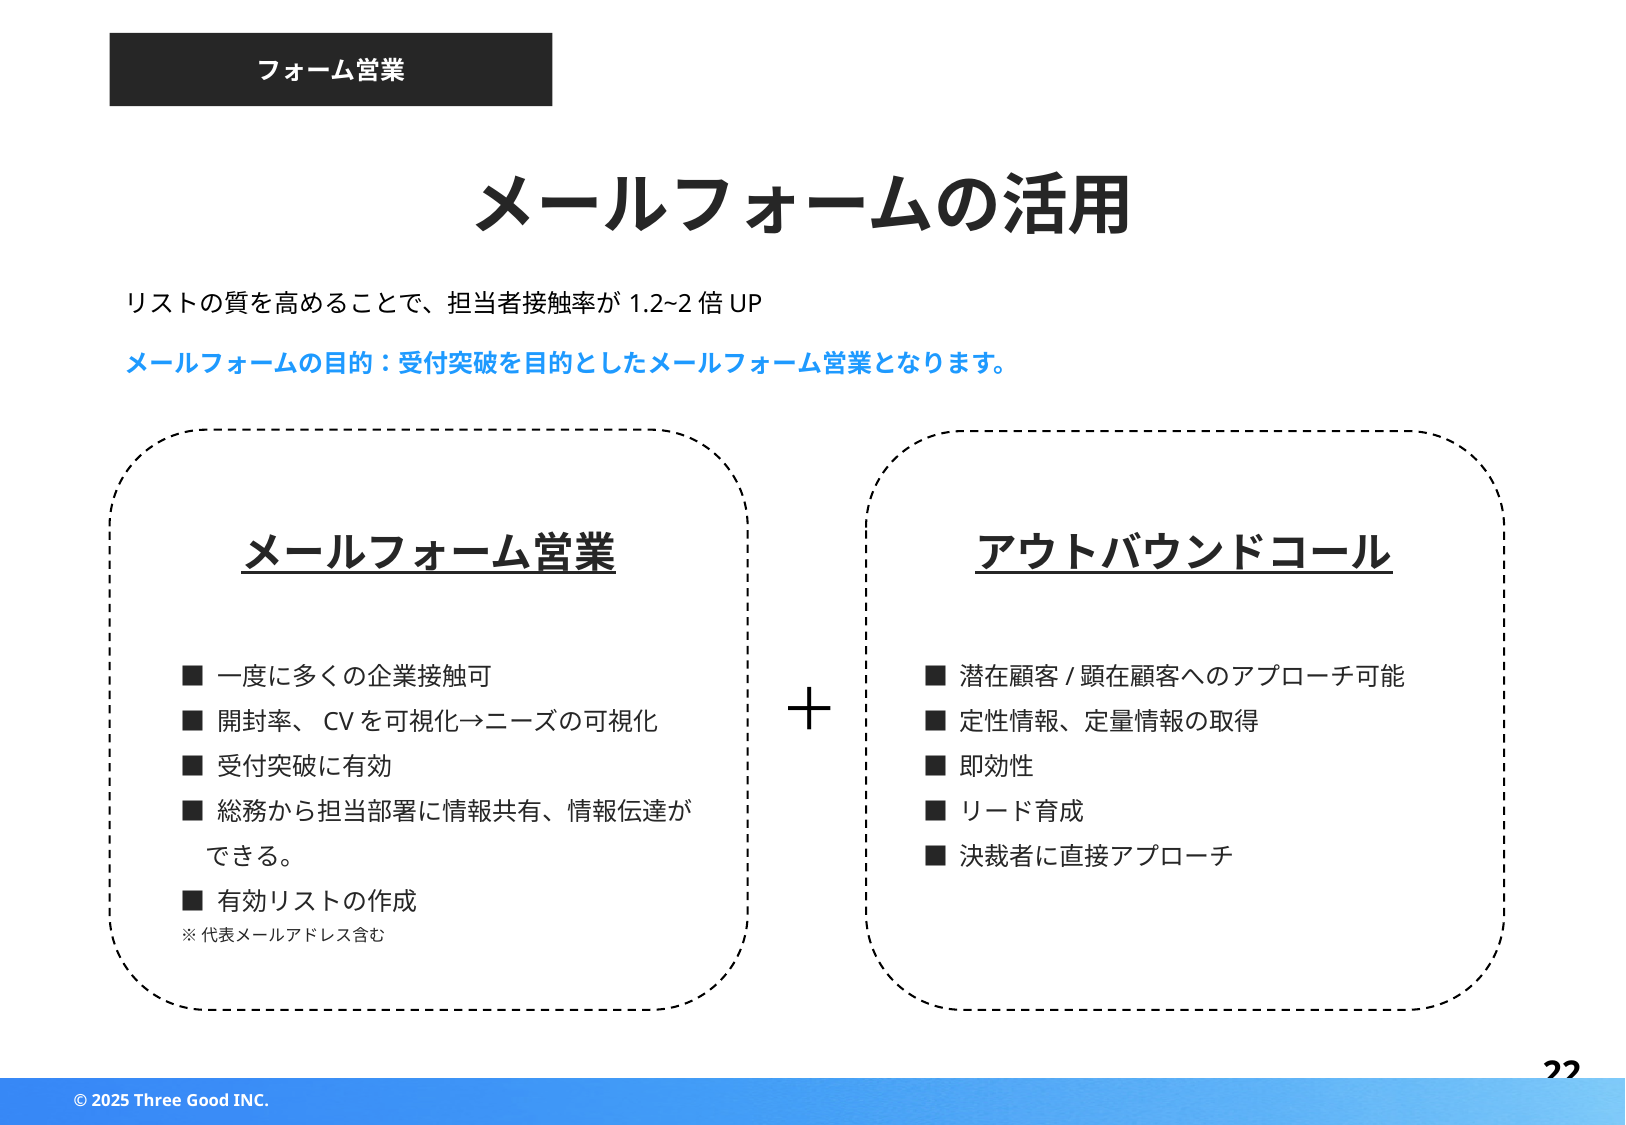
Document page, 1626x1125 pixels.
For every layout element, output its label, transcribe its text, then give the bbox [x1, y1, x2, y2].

text_box [865, 430, 1506, 1011]
text_box リストの質を高めることで、担当者接触率が1.2~2倍UP メールフォームの目的：受付突破を目的としたメールフォーム営業となります。 [112, 281, 1507, 378]
text_box ■ 潜在顧客/顕在顧客へのアプローチ可能 ■ 定性情報、定量情報の取得 ■ 即効性 ■ リード育成 ■ 決裁者に直接アプローチ [911, 639, 1459, 871]
picture [0, 1078, 1625, 1125]
text_box アウトバウンドコール [864, 520, 1503, 577]
text_box [108, 428, 749, 1011]
title フォーム営業 [109, 32, 553, 107]
text_box メールフォームの活用 [112, 156, 1507, 242]
slide_number 22 [1449, 1048, 1597, 1078]
text_box ＋ [768, 666, 851, 742]
